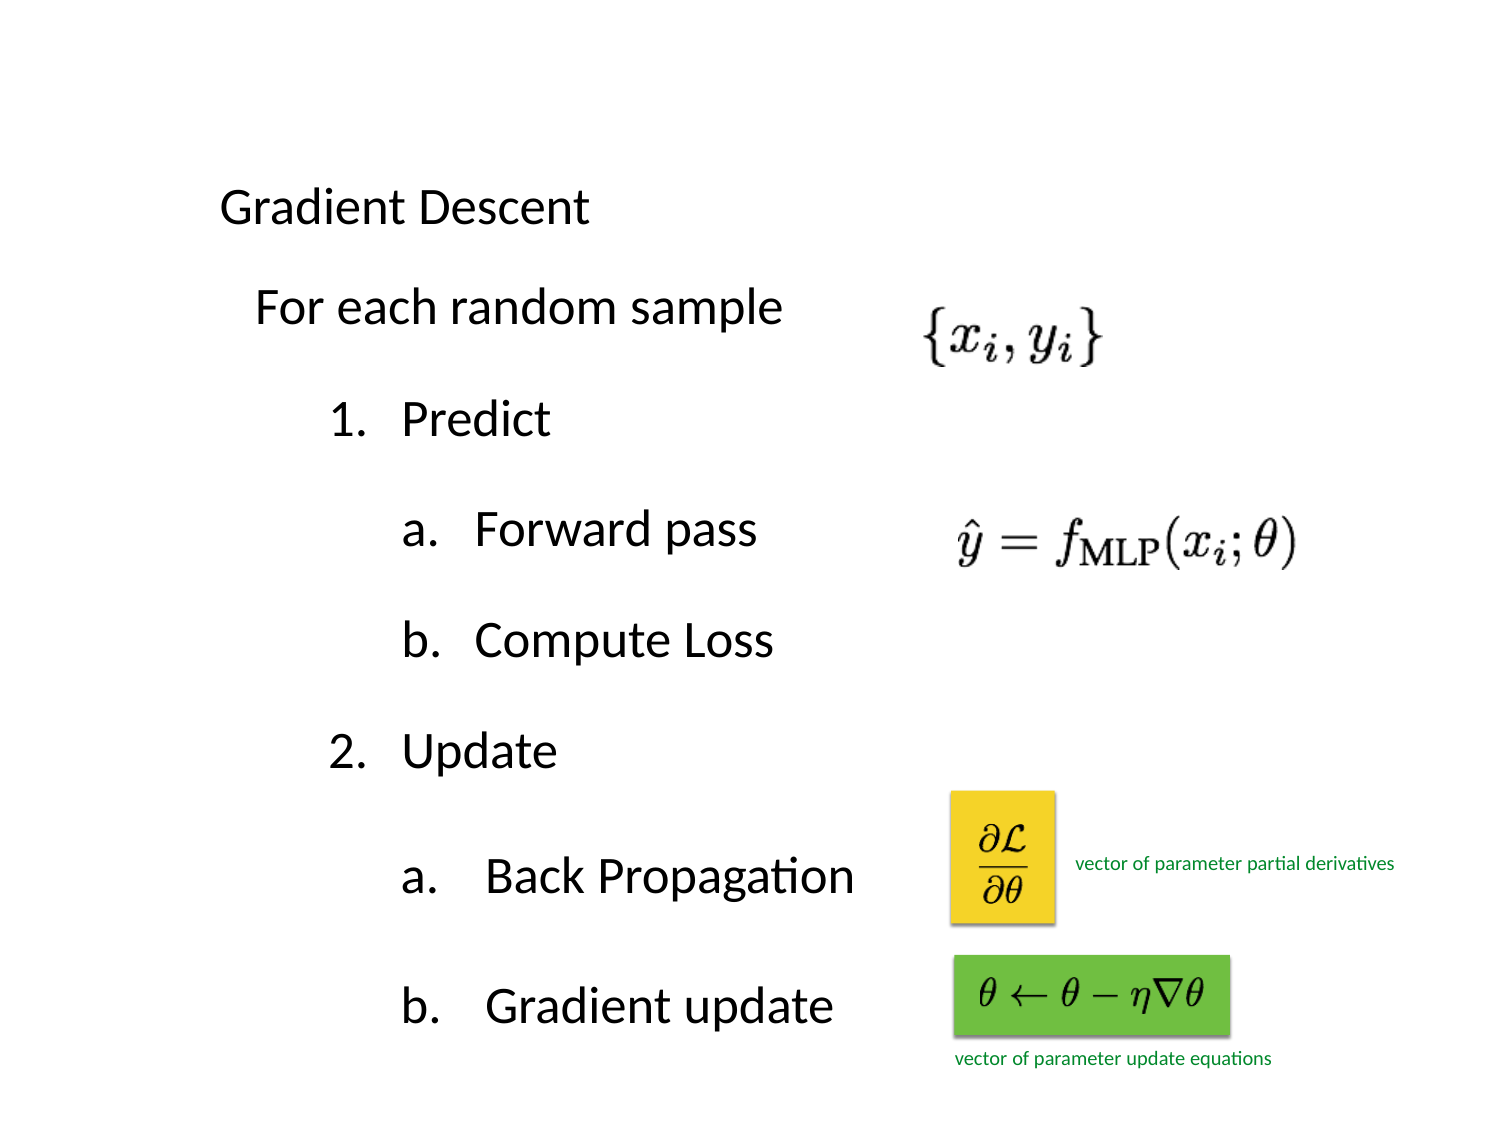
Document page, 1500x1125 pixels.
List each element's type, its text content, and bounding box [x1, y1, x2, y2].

picture [980, 976, 1204, 1014]
text_box vector of parameter partial derivatives [1073, 848, 1423, 875]
text_box For each random sample Predict Forward pass Compute Loss Update [253, 270, 954, 780]
text_box Back Propagation Gradient update [399, 839, 983, 1099]
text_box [946, 788, 1060, 931]
picture [923, 306, 1103, 367]
picture [958, 515, 1297, 570]
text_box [949, 953, 1235, 1043]
text_box vector of parameter update equations [953, 1043, 1302, 1070]
title Gradient Descent [72, 0, 983, 298]
